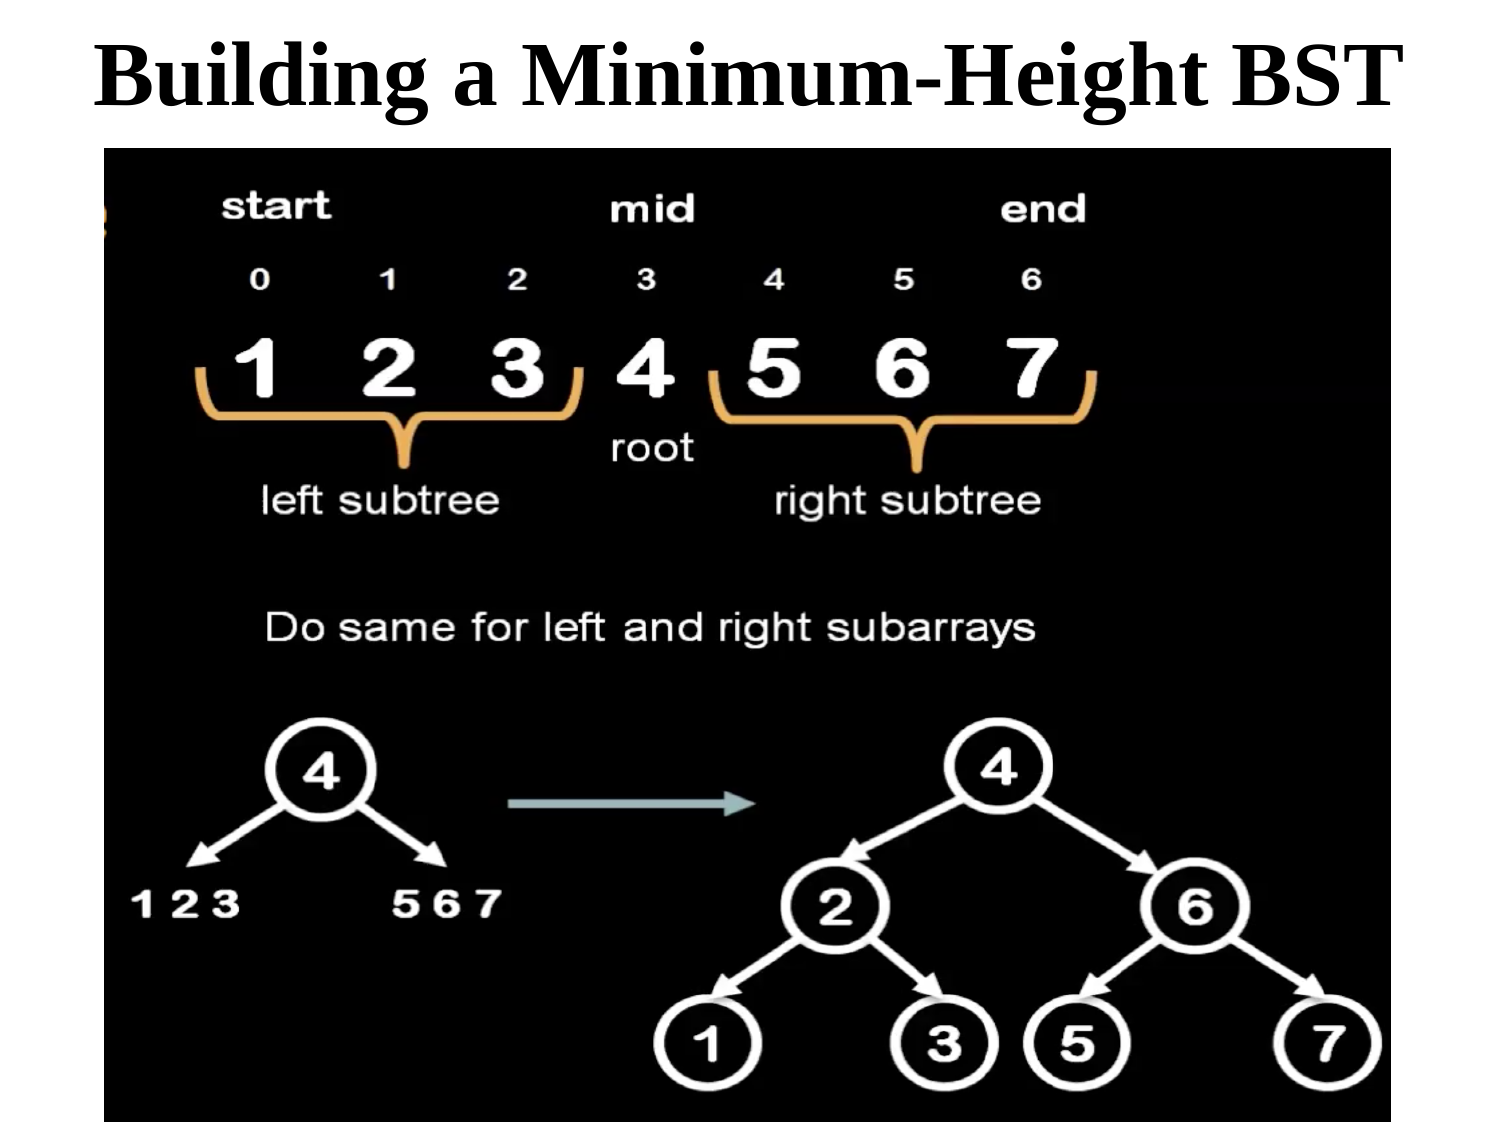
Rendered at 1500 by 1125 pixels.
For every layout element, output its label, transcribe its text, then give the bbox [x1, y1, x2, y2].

title Building a Minimum-Height BST [10, 3, 1490, 149]
picture [104, 148, 1391, 1122]
